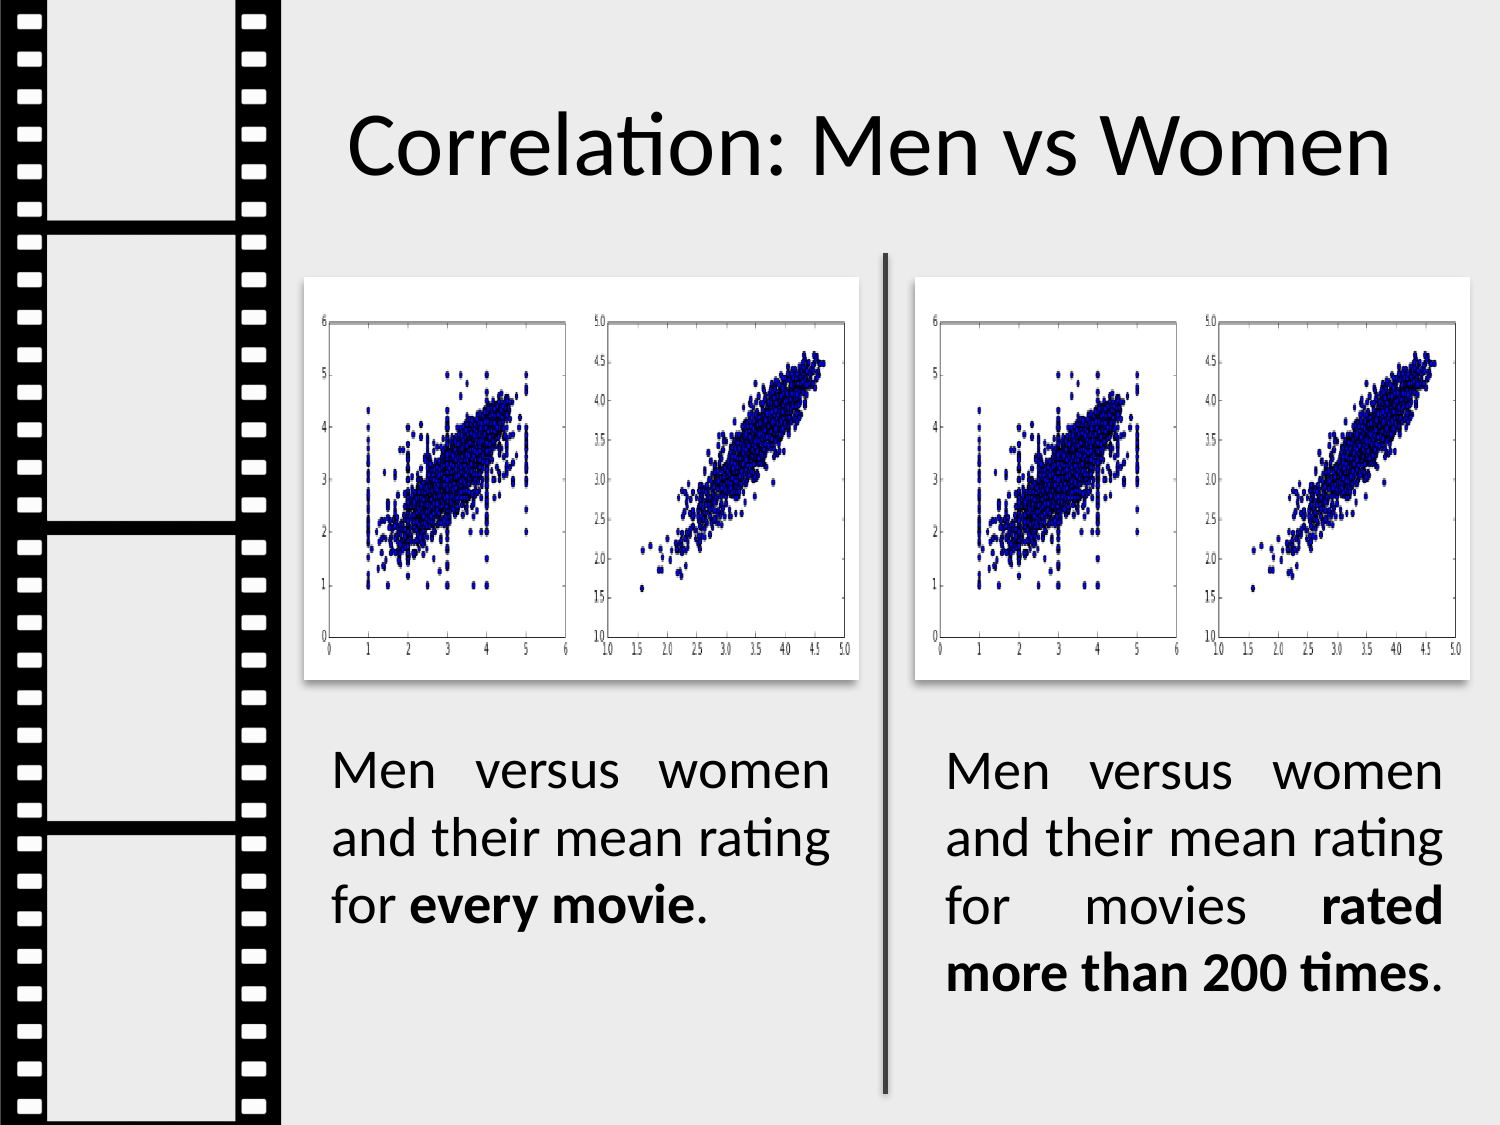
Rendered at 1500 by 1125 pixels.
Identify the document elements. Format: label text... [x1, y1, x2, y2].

text_box [282, 0, 1500, 1125]
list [304, 277, 859, 680]
text_box Correlation: Men vs Women [316, 45, 1425, 233]
picture [914, 277, 1470, 680]
text_box Men versus women and their mean rating for movies rated more than 200 times. [930, 725, 1460, 1009]
text_box Men versus women and their mean rating for every movie. [316, 724, 846, 910]
picture [0, 0, 705, 1125]
